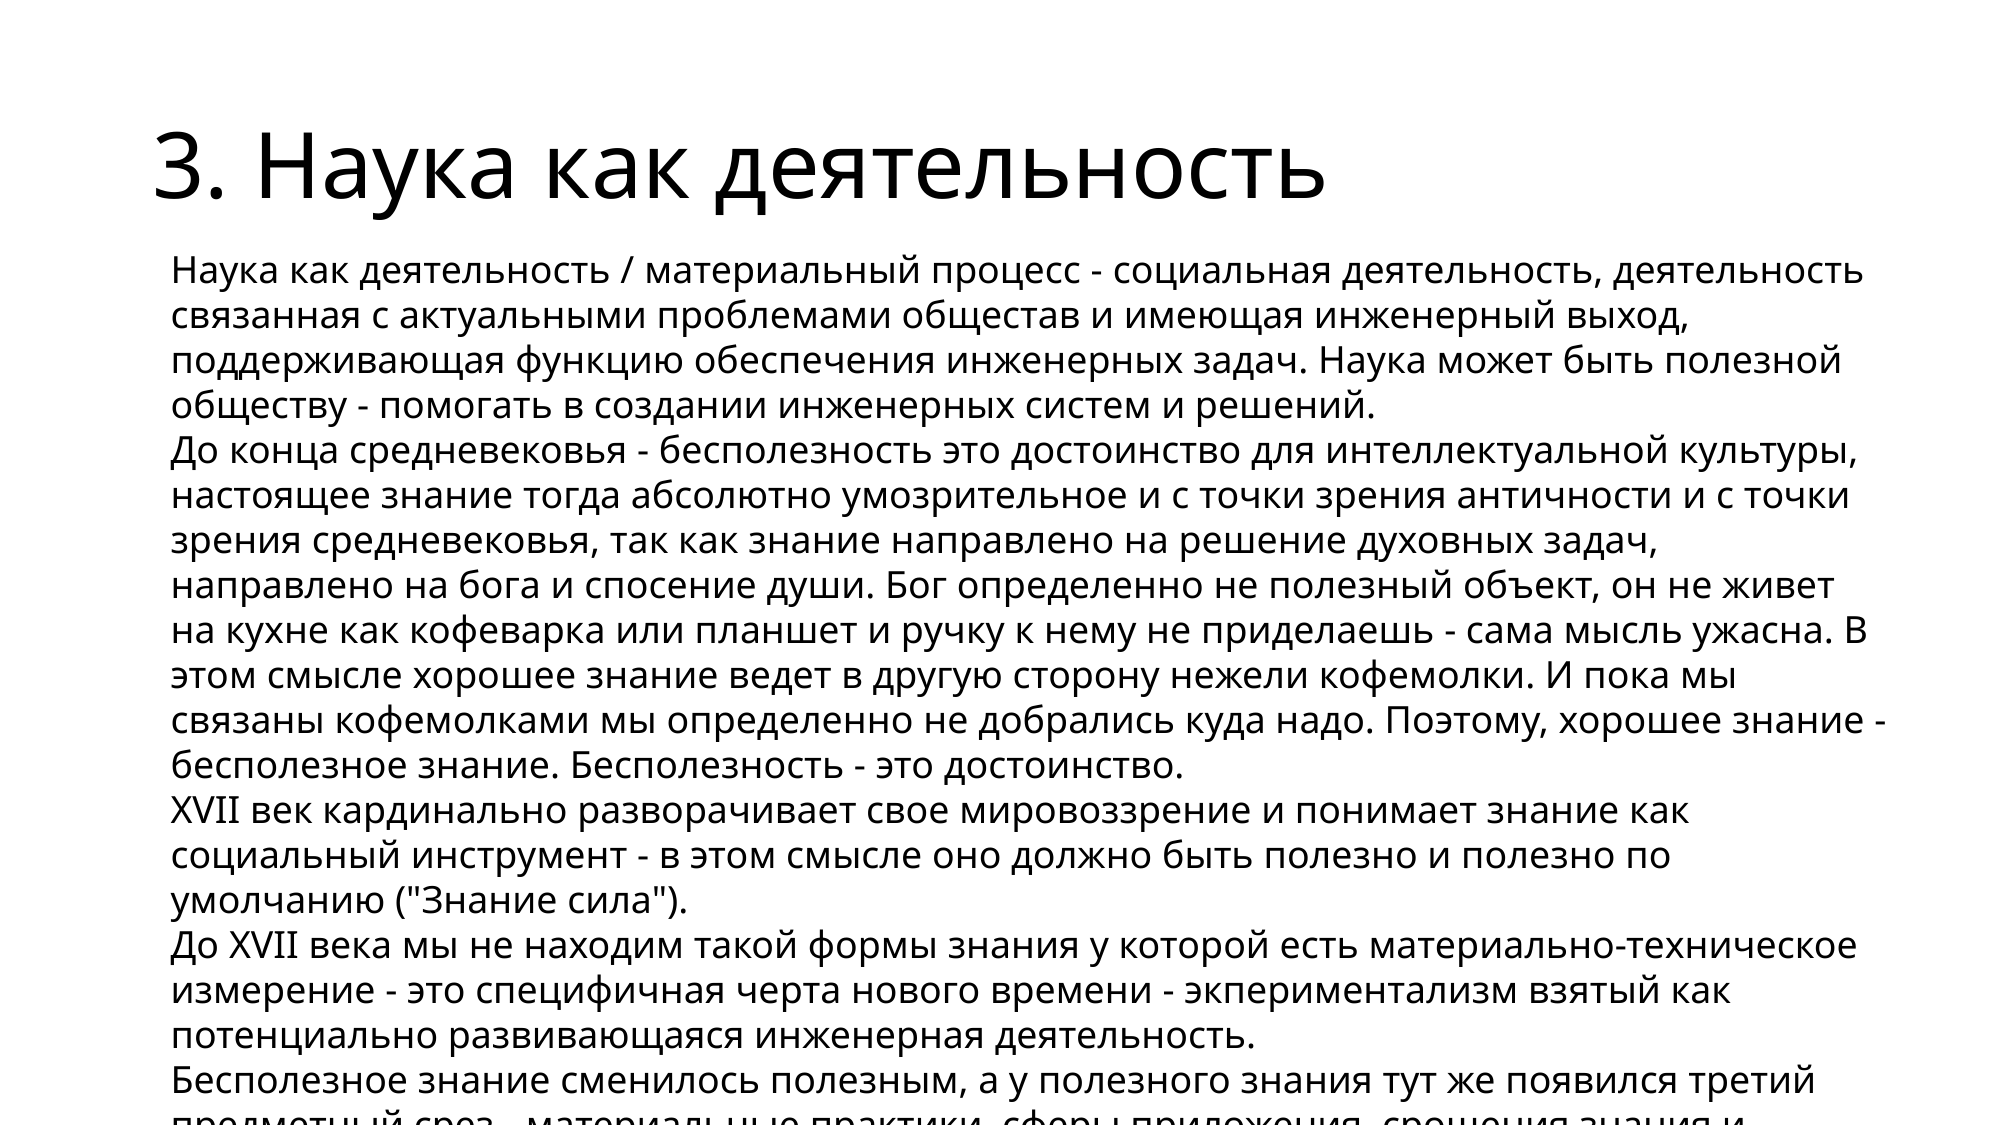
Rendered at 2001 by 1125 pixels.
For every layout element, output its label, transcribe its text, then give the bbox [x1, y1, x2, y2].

title 3. Наука как деятельность [137, 59, 1863, 278]
text_box Наука как деятельность / материальный процесс - социальная деятельность, деятельность связанная с актуальными проблемами общестав и имеющая инженерный выход, поддерживающая функцию обеспечения инженерных задач. Наука может быть полезной обществу - помогать в создании инженерных систем и решений. До конца средневековья - бесполезность это достоинство для интеллектуальной культуры, настоящее знание тогда абсолютно умозрительное и с точки зрения античности и с точки зрения средневековья, так как знание направлено на решение духовных задач, направлено на бога и спосение души. Бог определенно не полезный объект, он не живет на кухне как кофеварка или планшет и ручку к нему не приделаешь - сама мысль ужасна. В этом смысле хорошее знание ведет в другую сторону нежели кофемолки. И пока мы связаны кофемолками мы определенно не добрались куда надо. Поэтому, хорошее знание - бесполезное знание. Бесполезность - это достоинство. XVII век кардинально разворачивает свое мировоззрение и понимает знание как социальный инструмент - в этом смысле оно должно быть полезно и полезно по умолчанию ("Знание сила"). До XVII века мы не находим такой формы знания у которой есть материально-техническое измерение - это специфичная черта нового времени - экпериментализм взятый как потенциально развивающаяся инженерная деятельность. Бесполезное знание сменилось полезным, а у полезного знания тут же появился третий предметный срез - материальные практики, сферы приложения, срощения знания и техники. [156, 238, 1906, 1125]
